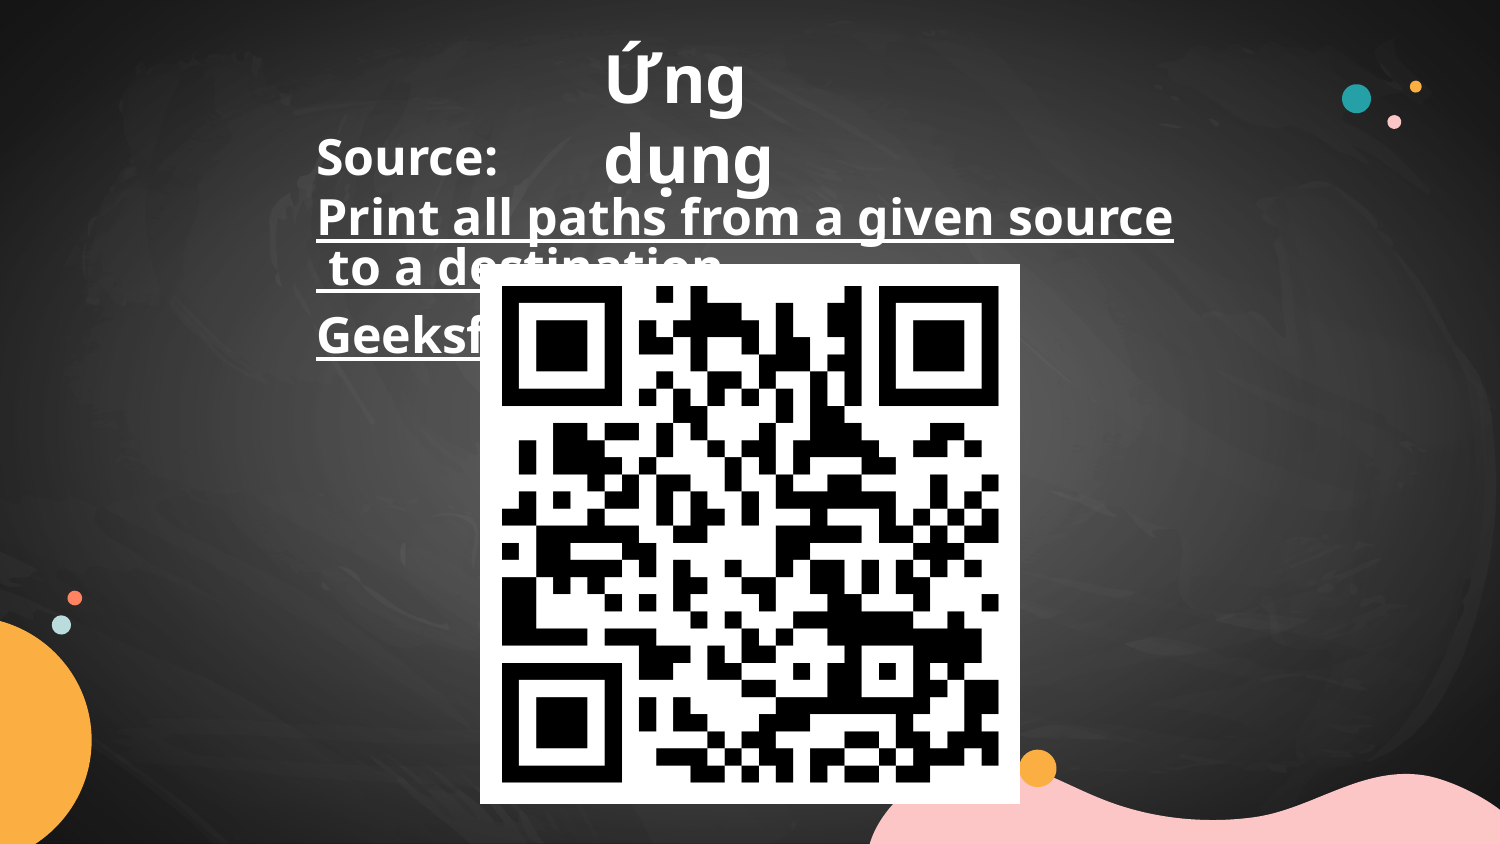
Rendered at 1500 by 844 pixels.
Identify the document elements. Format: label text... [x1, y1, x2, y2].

text_box Source: Print all paths from a given source to a destination - GeeksforGeeks [301, 110, 1199, 246]
picture [0, 0, 1500, 844]
text_box Ứng dụng [588, 21, 912, 110]
